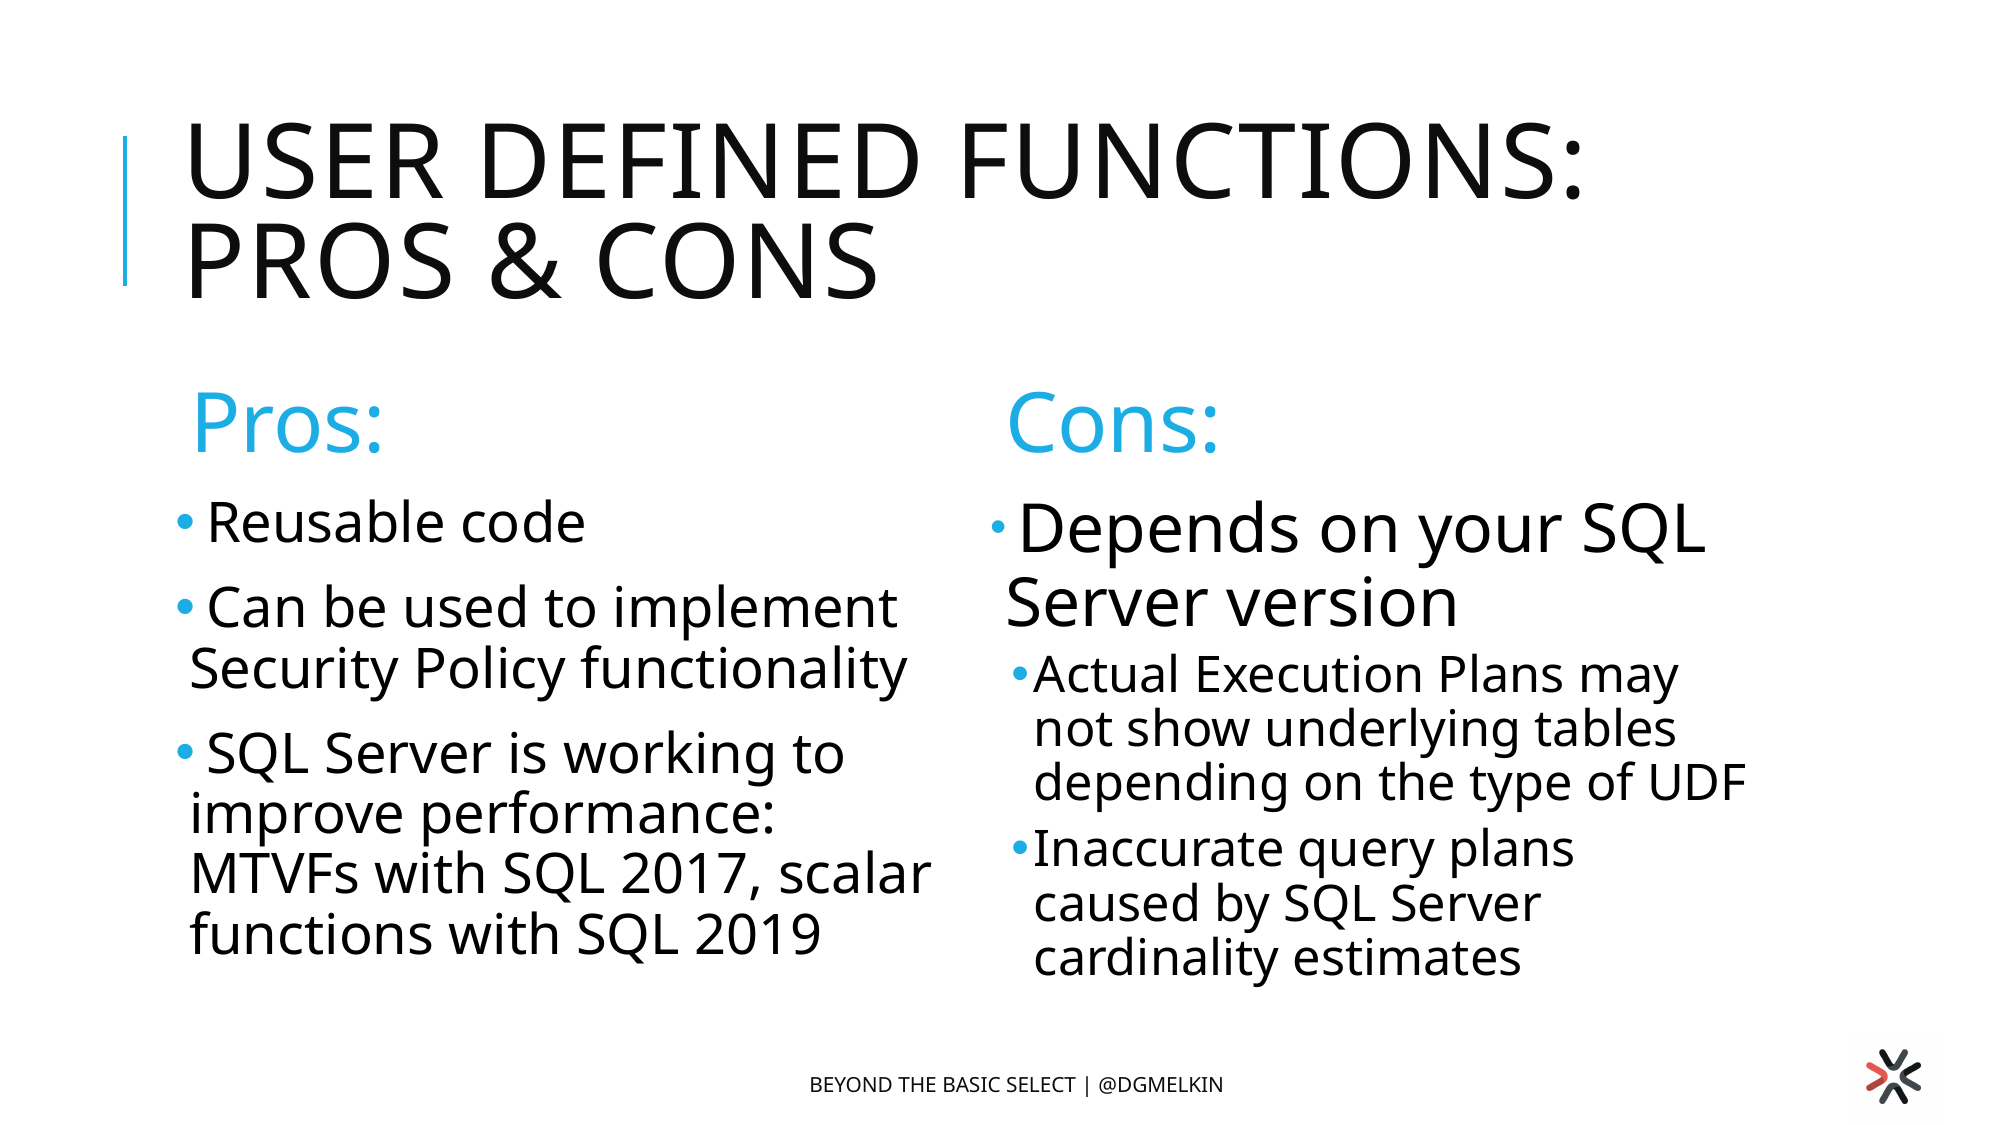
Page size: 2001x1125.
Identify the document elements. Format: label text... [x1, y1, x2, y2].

list Cons: [982, 357, 1763, 486]
picture [1846, 1029, 1941, 1124]
footer Beyond the Basic SELECT | @dgmelkin [794, 1061, 1763, 1107]
list Reusable code Can be used to implement Security Policy functionality SQL Server is working to improve performance: MTVFs with SQL 2017, scalar functions with SQL 2019 [168, 486, 948, 1035]
title User Defined Functions: Pros & Cons [168, 96, 1763, 342]
list Depends on your SQL Server version Actual Execution Plans may not show underlying tables depending on the type of UDF Inaccurate query plans caused by SQL Server cardinality estimates [982, 486, 1763, 1035]
list Pros: [168, 357, 948, 486]
